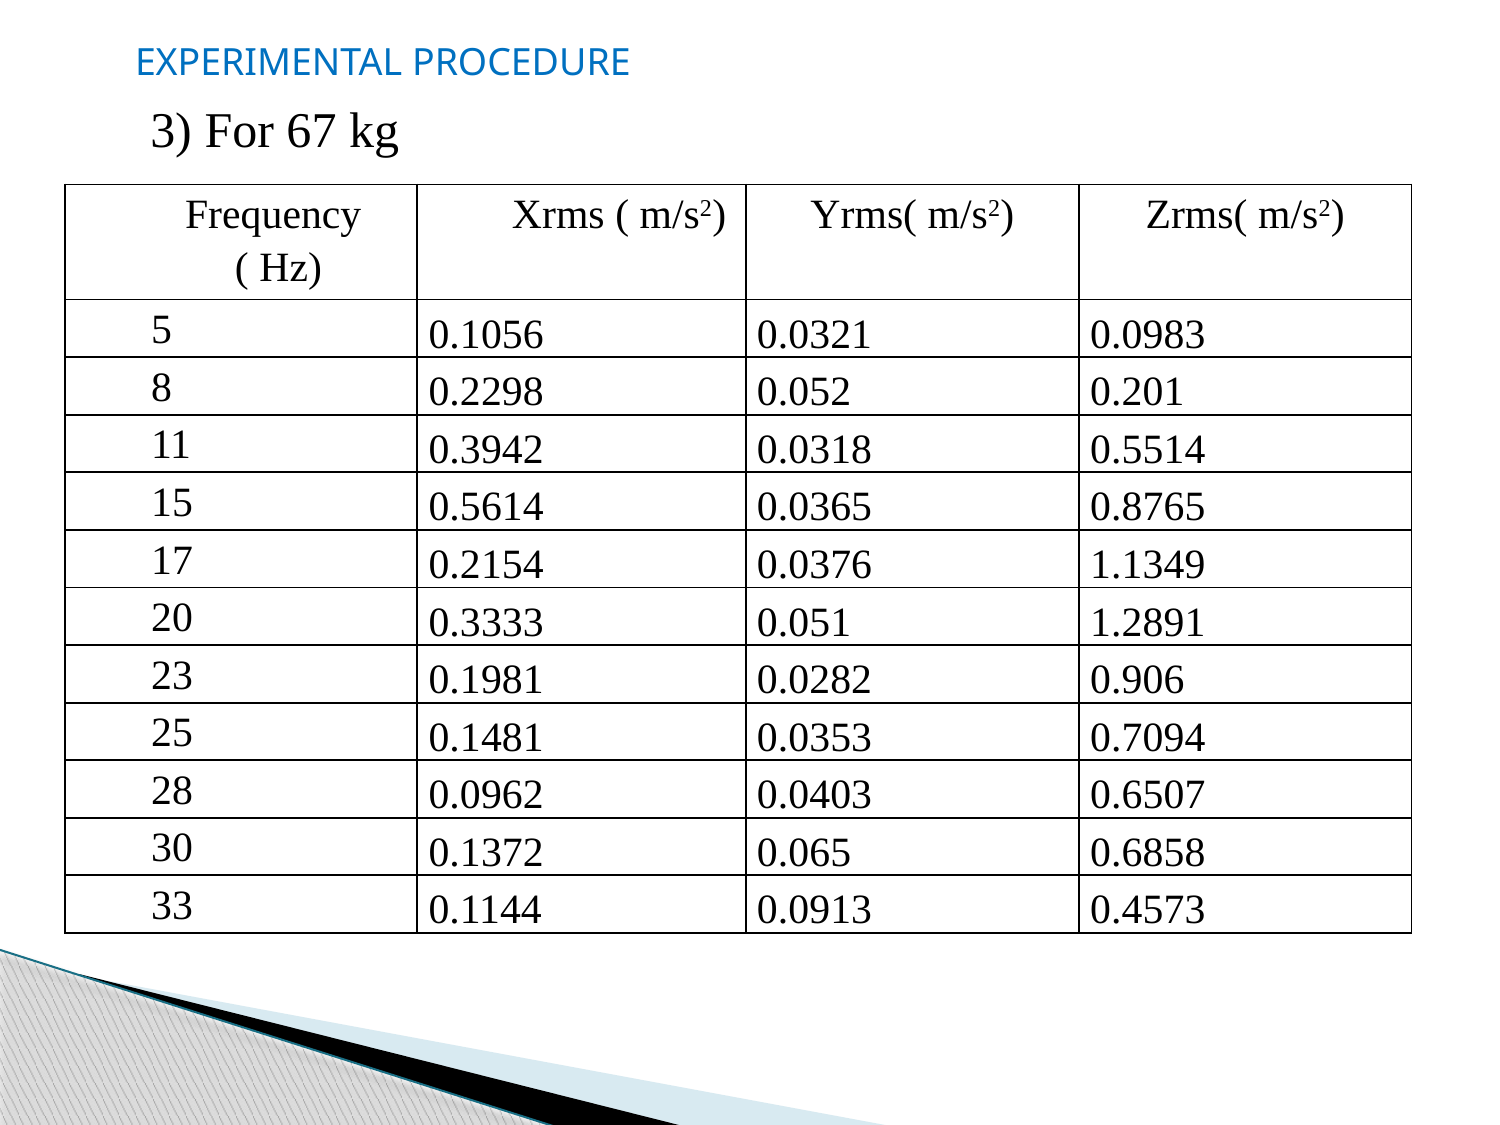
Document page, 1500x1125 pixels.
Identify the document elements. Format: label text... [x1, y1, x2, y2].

table_cell 0.0376 [747, 531, 1078, 587]
table_cell 0.1981 [418, 646, 745, 702]
text_box 3) For 67 kg [135, 91, 516, 165]
table_cell 0.5614 [418, 473, 745, 529]
table_cell 0.6858 [1080, 819, 1411, 874]
table_header Yrms( m/s2) [747, 185, 1078, 299]
table_cell 0.0282 [747, 646, 1078, 702]
table_cell 0.2298 [418, 358, 745, 414]
table_cell 0.8765 [1080, 473, 1411, 529]
table_cell 0.0353 [747, 704, 1078, 759]
table_cell 0.0365 [747, 473, 1078, 529]
table_cell 15 [66, 473, 416, 529]
table_cell 30 [66, 819, 416, 874]
table_cell 1.1349 [1080, 531, 1411, 587]
text_box EXPERIMENTAL PROCEDURE [120, 30, 646, 91]
table_cell 23 [66, 646, 416, 702]
table_header Xrms ( m/s2) m/s2 [418, 185, 745, 299]
table_cell 0.065 [747, 819, 1078, 874]
table_cell 0.7094 [1080, 704, 1411, 759]
table_cell 5 [66, 300, 416, 356]
table_cell 0.1144 [418, 876, 745, 932]
table_cell 0.0318 [747, 416, 1078, 471]
table_cell 0.4573 [1080, 876, 1411, 932]
table_cell 11 [66, 416, 416, 471]
table_cell 0.5514 [1080, 416, 1411, 471]
table_cell 0.6507 [1080, 761, 1411, 817]
table_cell 0.0913 [747, 876, 1078, 932]
table_cell 28 [66, 761, 416, 817]
table_cell 0.1372 [418, 819, 745, 874]
table_cell 25 [66, 704, 416, 759]
table_cell 17 [66, 531, 416, 587]
table_cell 0.1481 [418, 704, 745, 759]
table_cell 0.3333 [418, 588, 745, 644]
table_cell 0.052 [747, 358, 1078, 414]
table_cell 0.0321 [747, 300, 1078, 356]
table_cell 33 [66, 876, 416, 932]
table_cell 0.2154 [418, 531, 745, 587]
table_cell 8 [66, 358, 416, 414]
table_cell 0.051 [747, 588, 1078, 644]
table_cell 0.0983 [1080, 300, 1411, 356]
table_header Frequency ( Hz) [66, 185, 416, 299]
table_cell 0.1056 [418, 300, 745, 356]
table_cell 0.0403 [747, 761, 1078, 817]
table_cell 0.906 [1080, 646, 1411, 702]
table_cell 1.2891 [1080, 588, 1411, 644]
table_cell 0.0962 [418, 761, 745, 817]
table_header Zrms( m/s2) [1080, 185, 1411, 299]
table_cell 0.201 [1080, 358, 1411, 414]
table_cell 20 [66, 588, 416, 644]
table_cell 0.3942 [418, 416, 745, 471]
